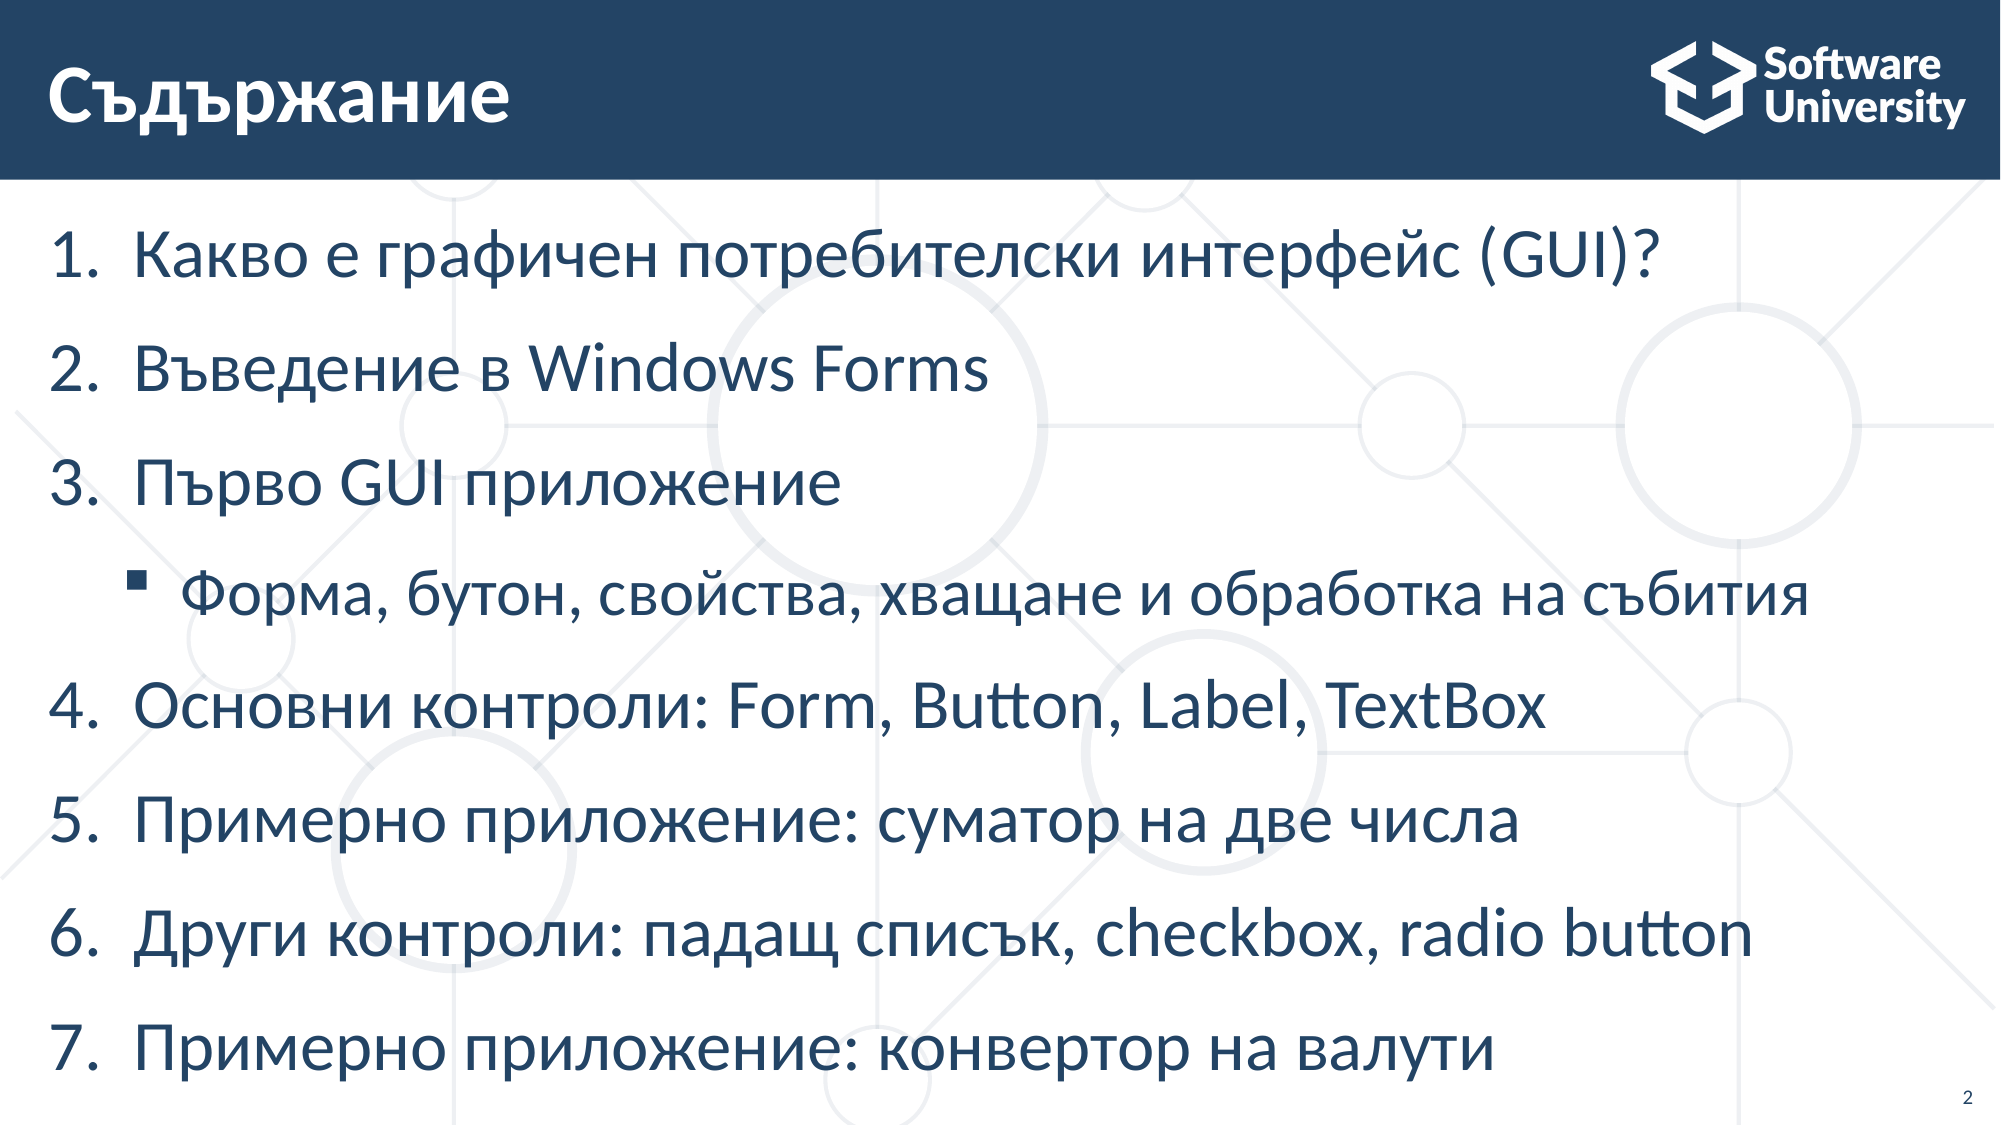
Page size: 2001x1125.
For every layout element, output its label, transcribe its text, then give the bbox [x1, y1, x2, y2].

text_box 2 [1927, 1067, 1989, 1117]
picture [1651, 41, 1966, 134]
title Съдържание [31, 16, 1625, 162]
list Какво е графичен потребителски интерфейс (GUI)? Въведение в Windows Forms Първо GUI приложение Форма, бутон, свойства, хващане и обработка на събития Основни контроли: Form, Button, Label, TextBox Примерно приложение: суматор на две числа Други контроли: падащ списък, checkbox, radio button Примерно приложение: конвертор на валути [31, 196, 1970, 1104]
